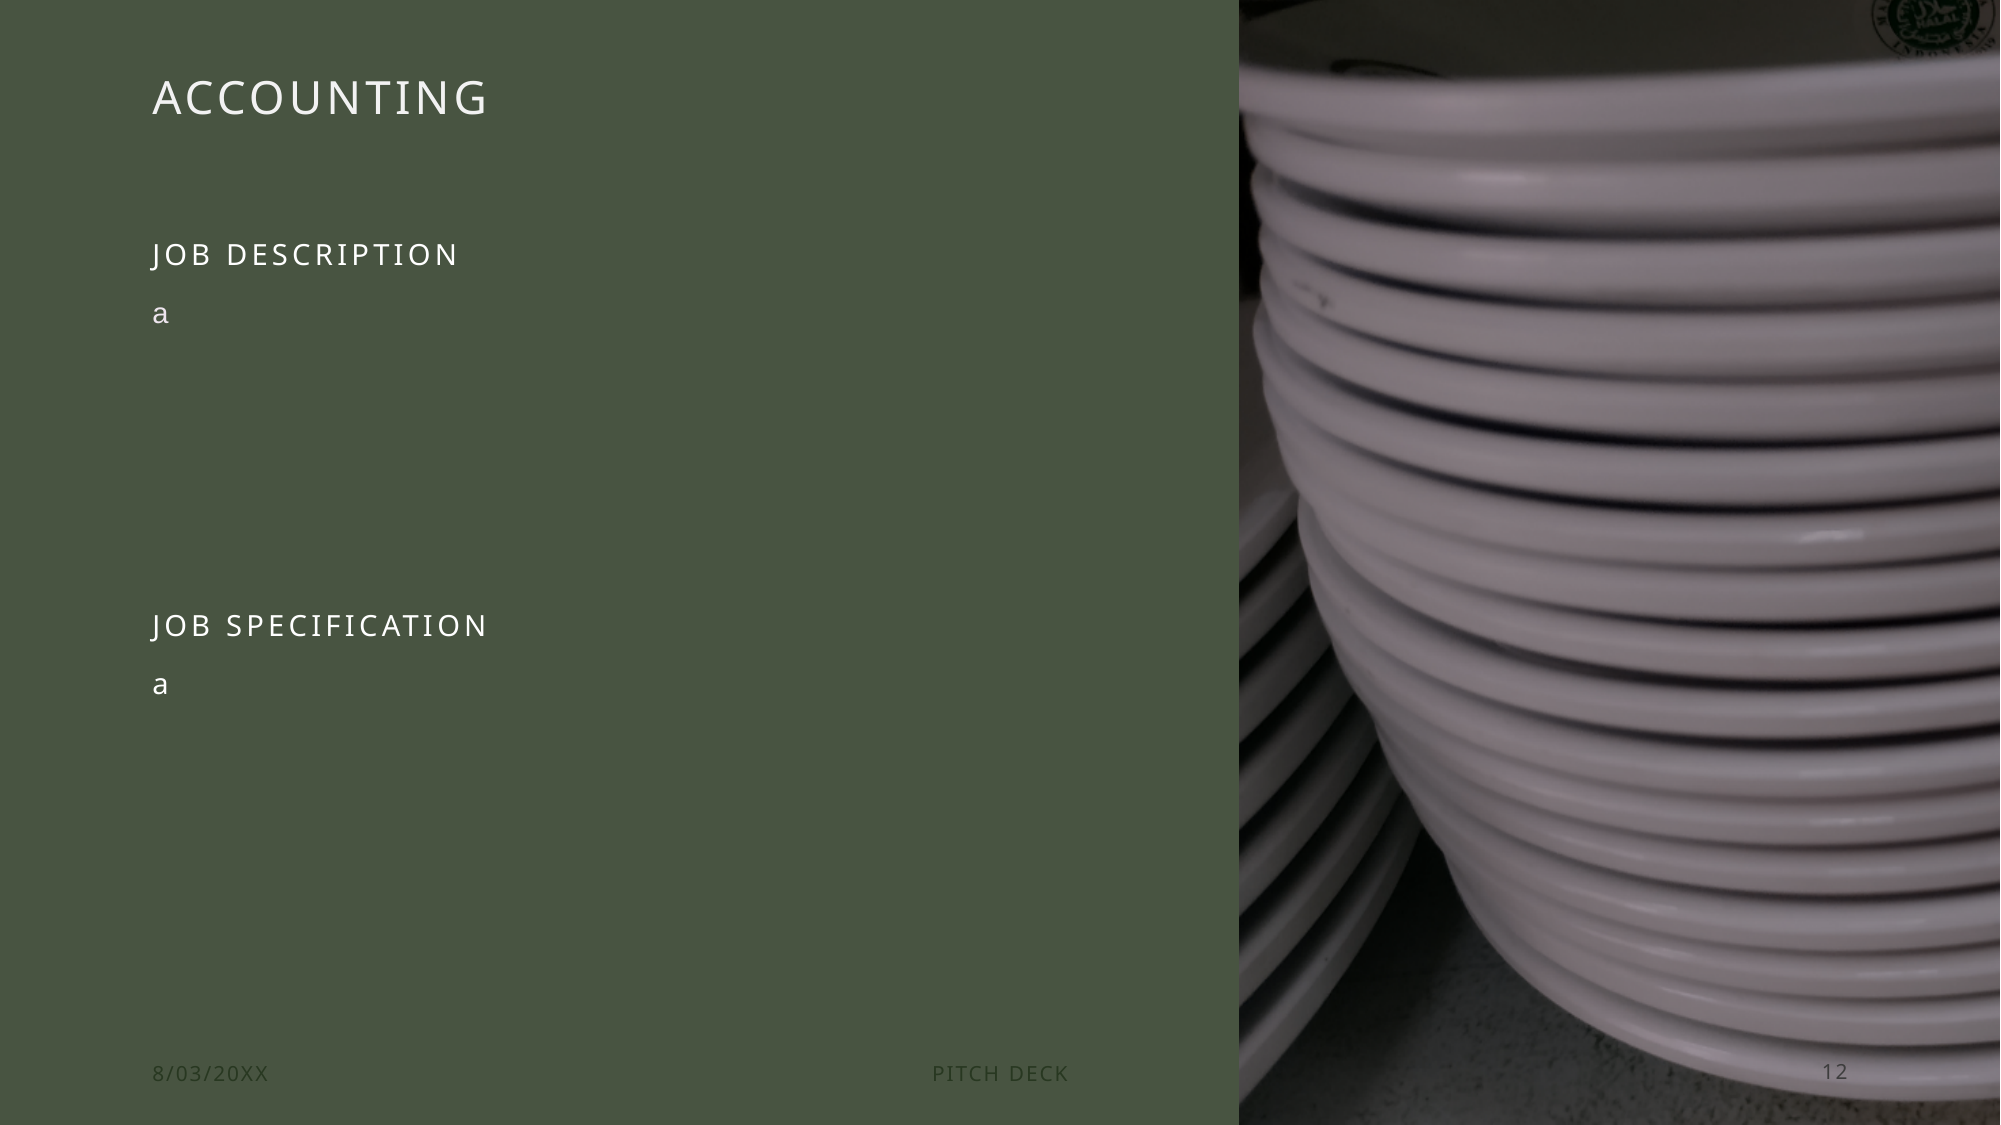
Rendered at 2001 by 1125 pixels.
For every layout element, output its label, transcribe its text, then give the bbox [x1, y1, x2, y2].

footer PITCH DECK [662, 1042, 1239, 1103]
subtitle a [137, 278, 1074, 517]
list Job description [137, 217, 1074, 278]
picture [1239, 0, 2000, 1125]
title accounting [137, 75, 974, 125]
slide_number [137, 1042, 588, 1103]
list Job specification [137, 588, 1074, 648]
list a [137, 648, 1074, 1021]
